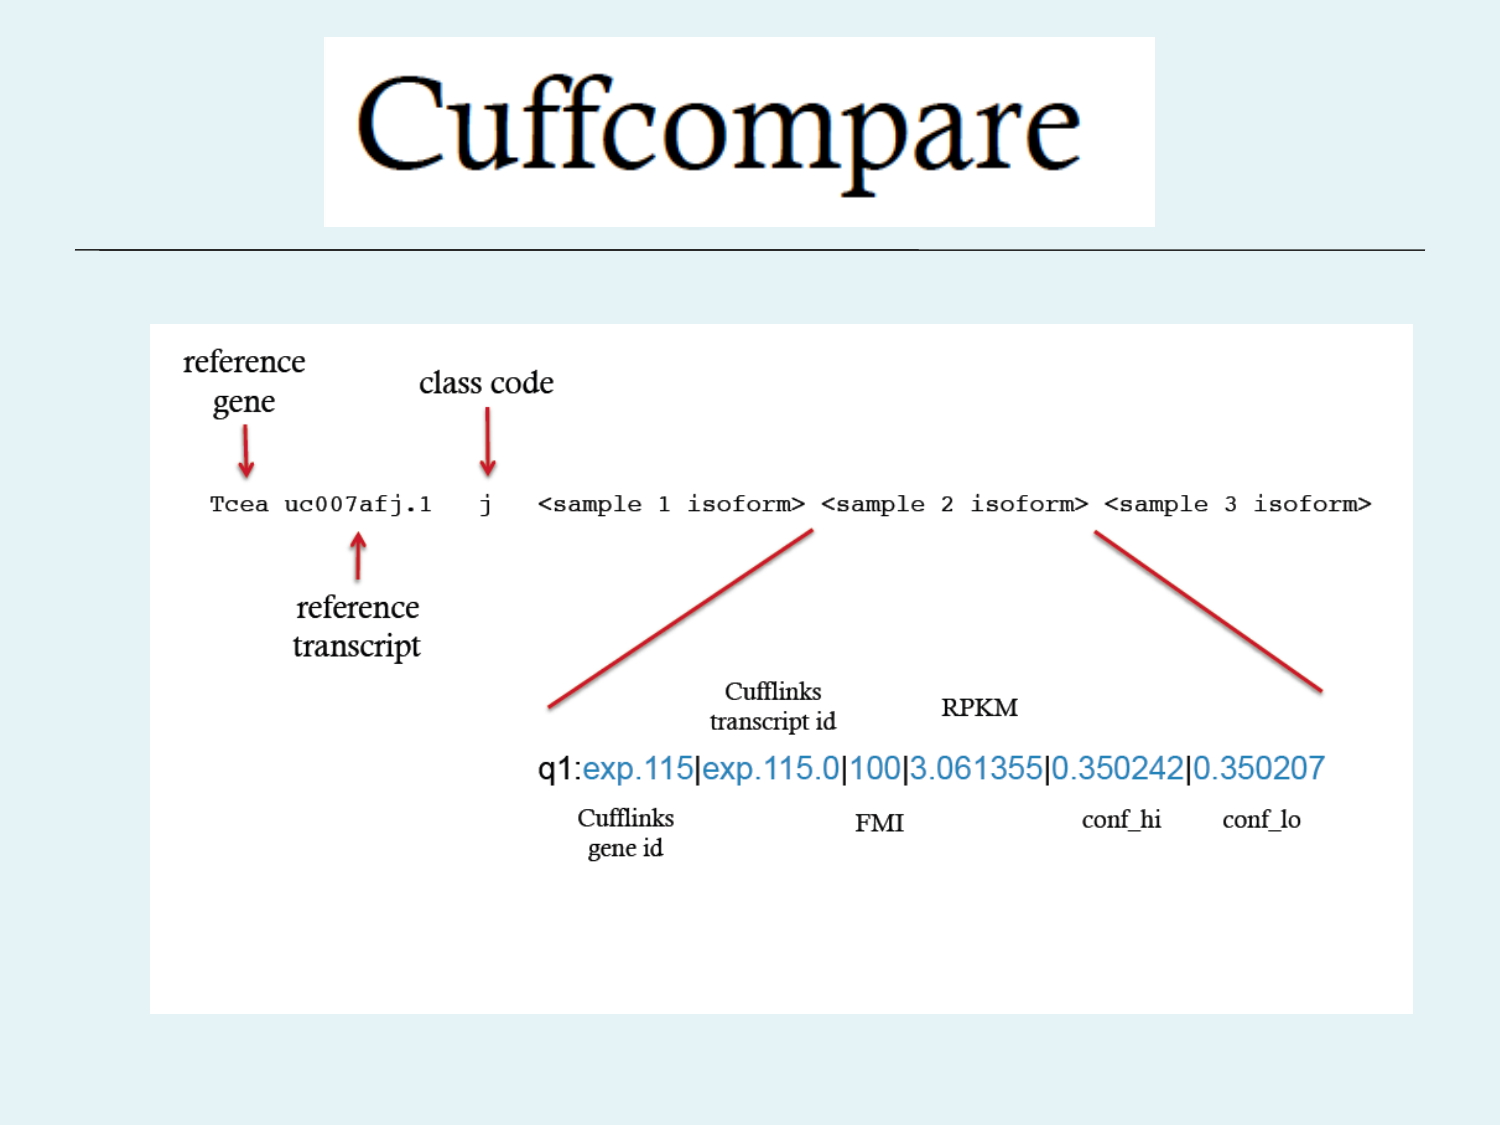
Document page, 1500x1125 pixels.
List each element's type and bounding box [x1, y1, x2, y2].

picture [149, 324, 1413, 1014]
picture [324, 37, 1155, 228]
